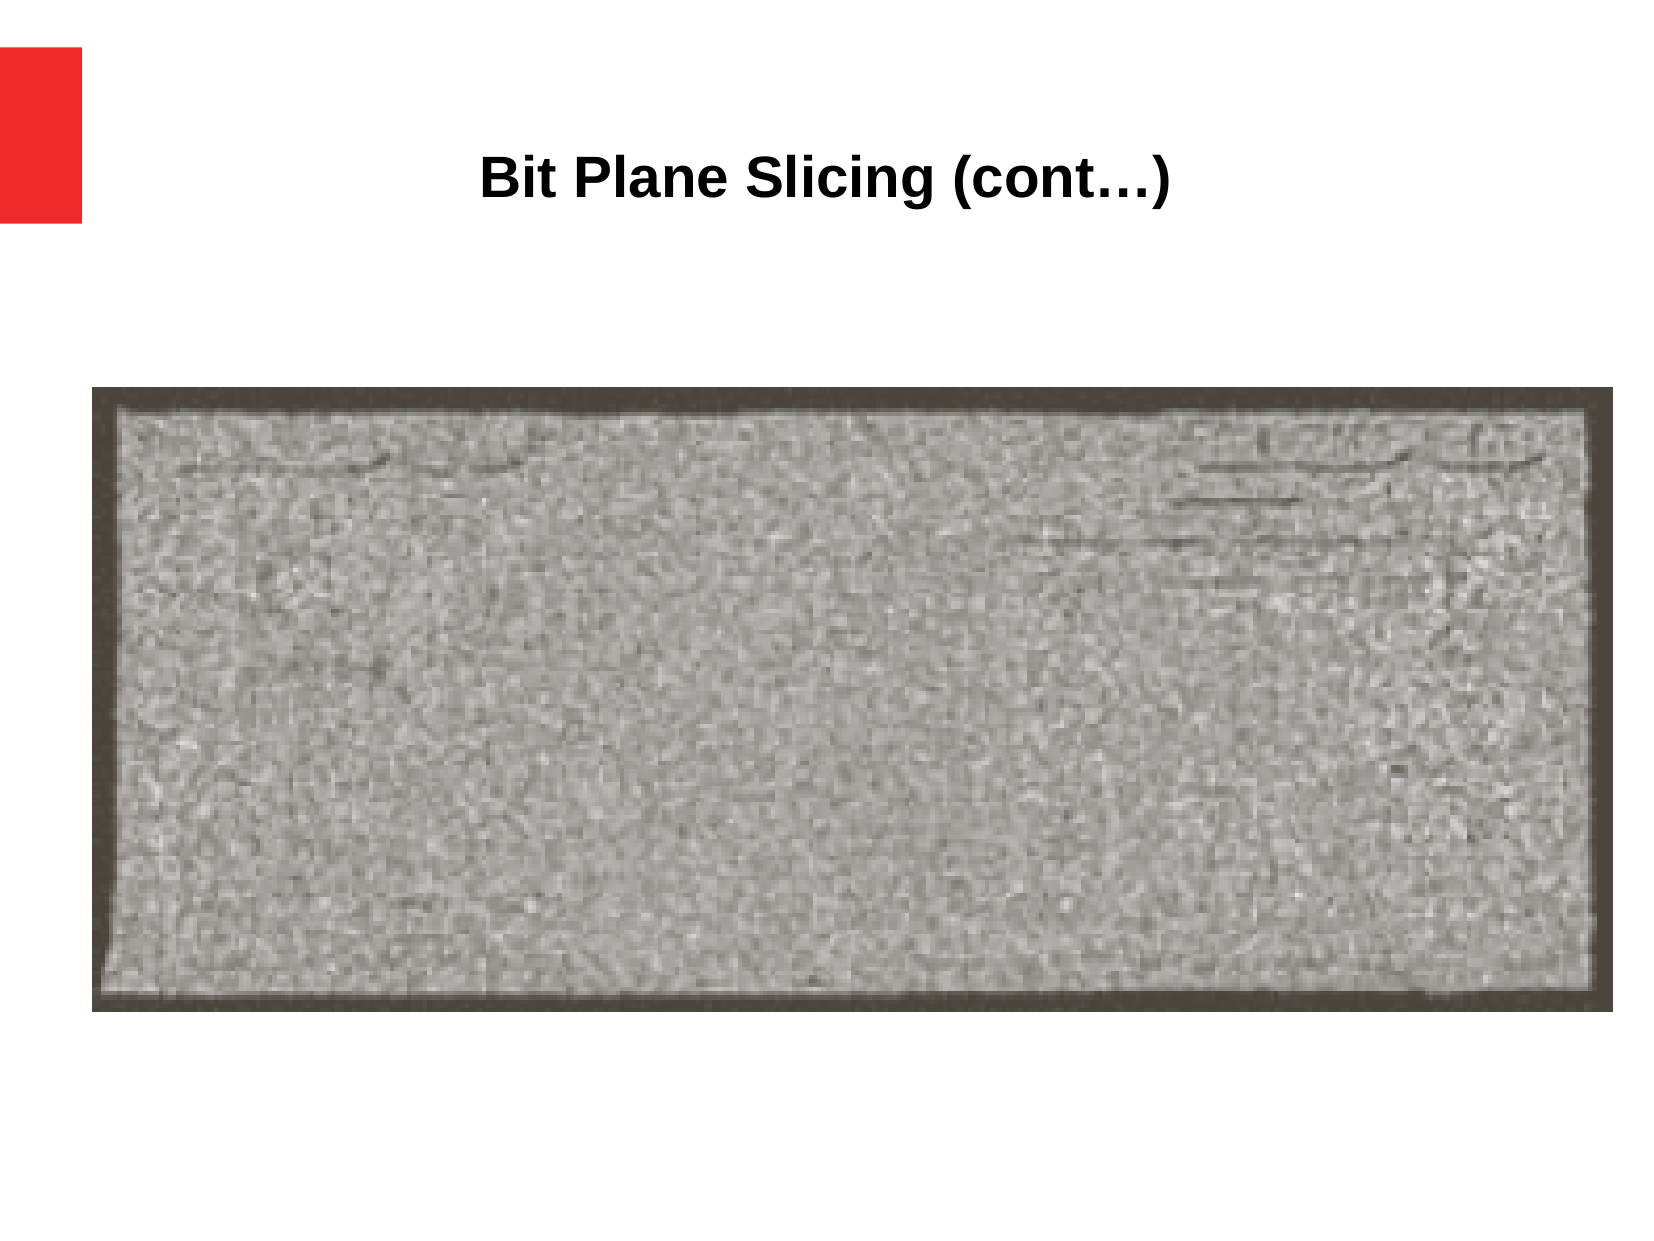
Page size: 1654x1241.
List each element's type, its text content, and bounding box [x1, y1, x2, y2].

picture [76, 367, 1640, 1019]
text_box Bit Plane Slicing (cont…) [82, 61, 1571, 288]
